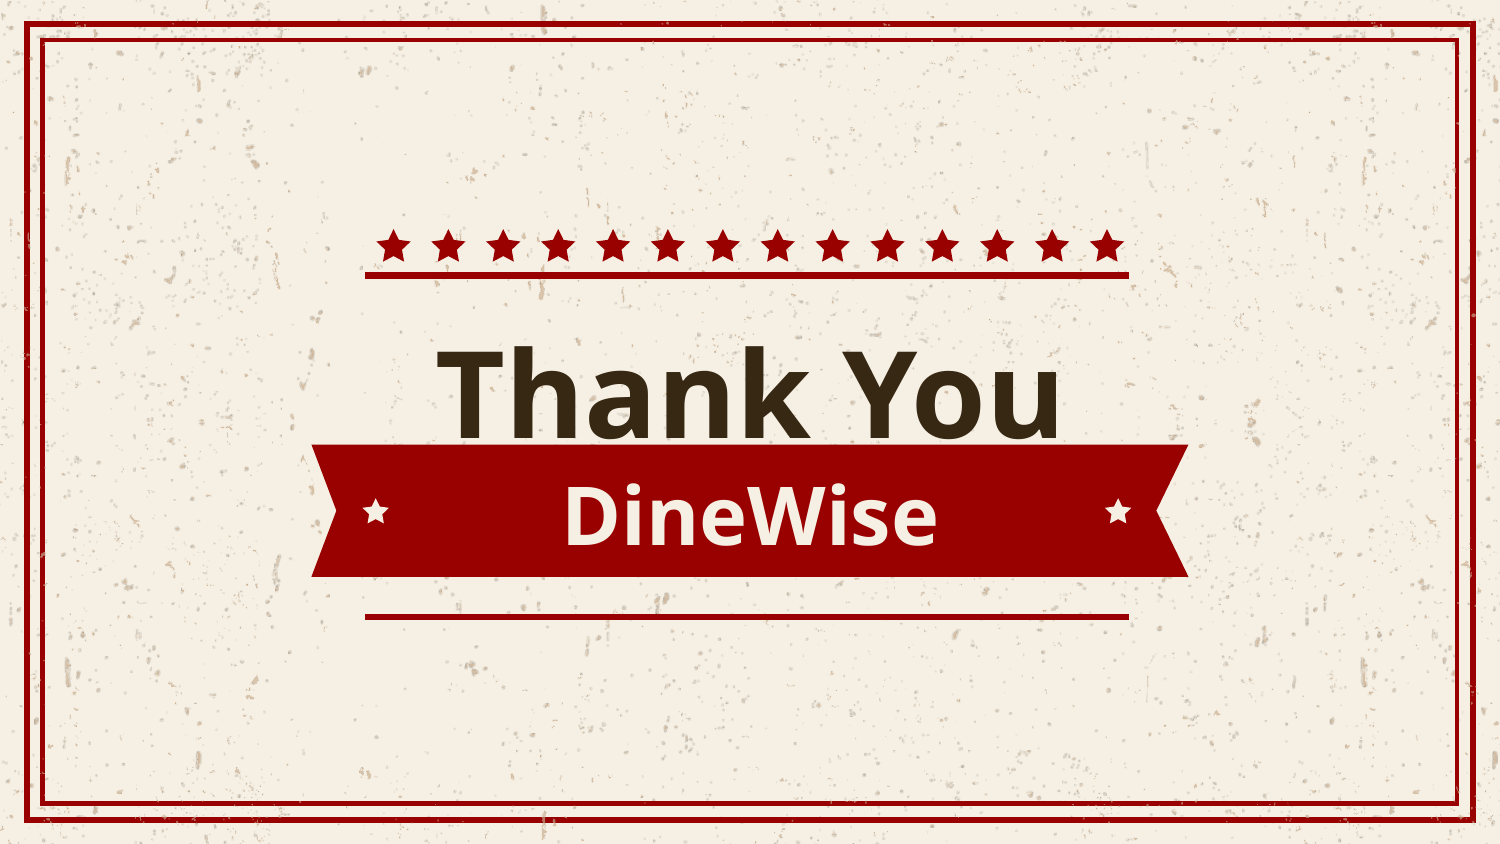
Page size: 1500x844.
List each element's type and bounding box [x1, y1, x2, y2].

picture [1, 1, 1500, 844]
text_box [311, 444, 359, 578]
text_box [1133, 444, 1189, 578]
text_box [364, 228, 1130, 617]
